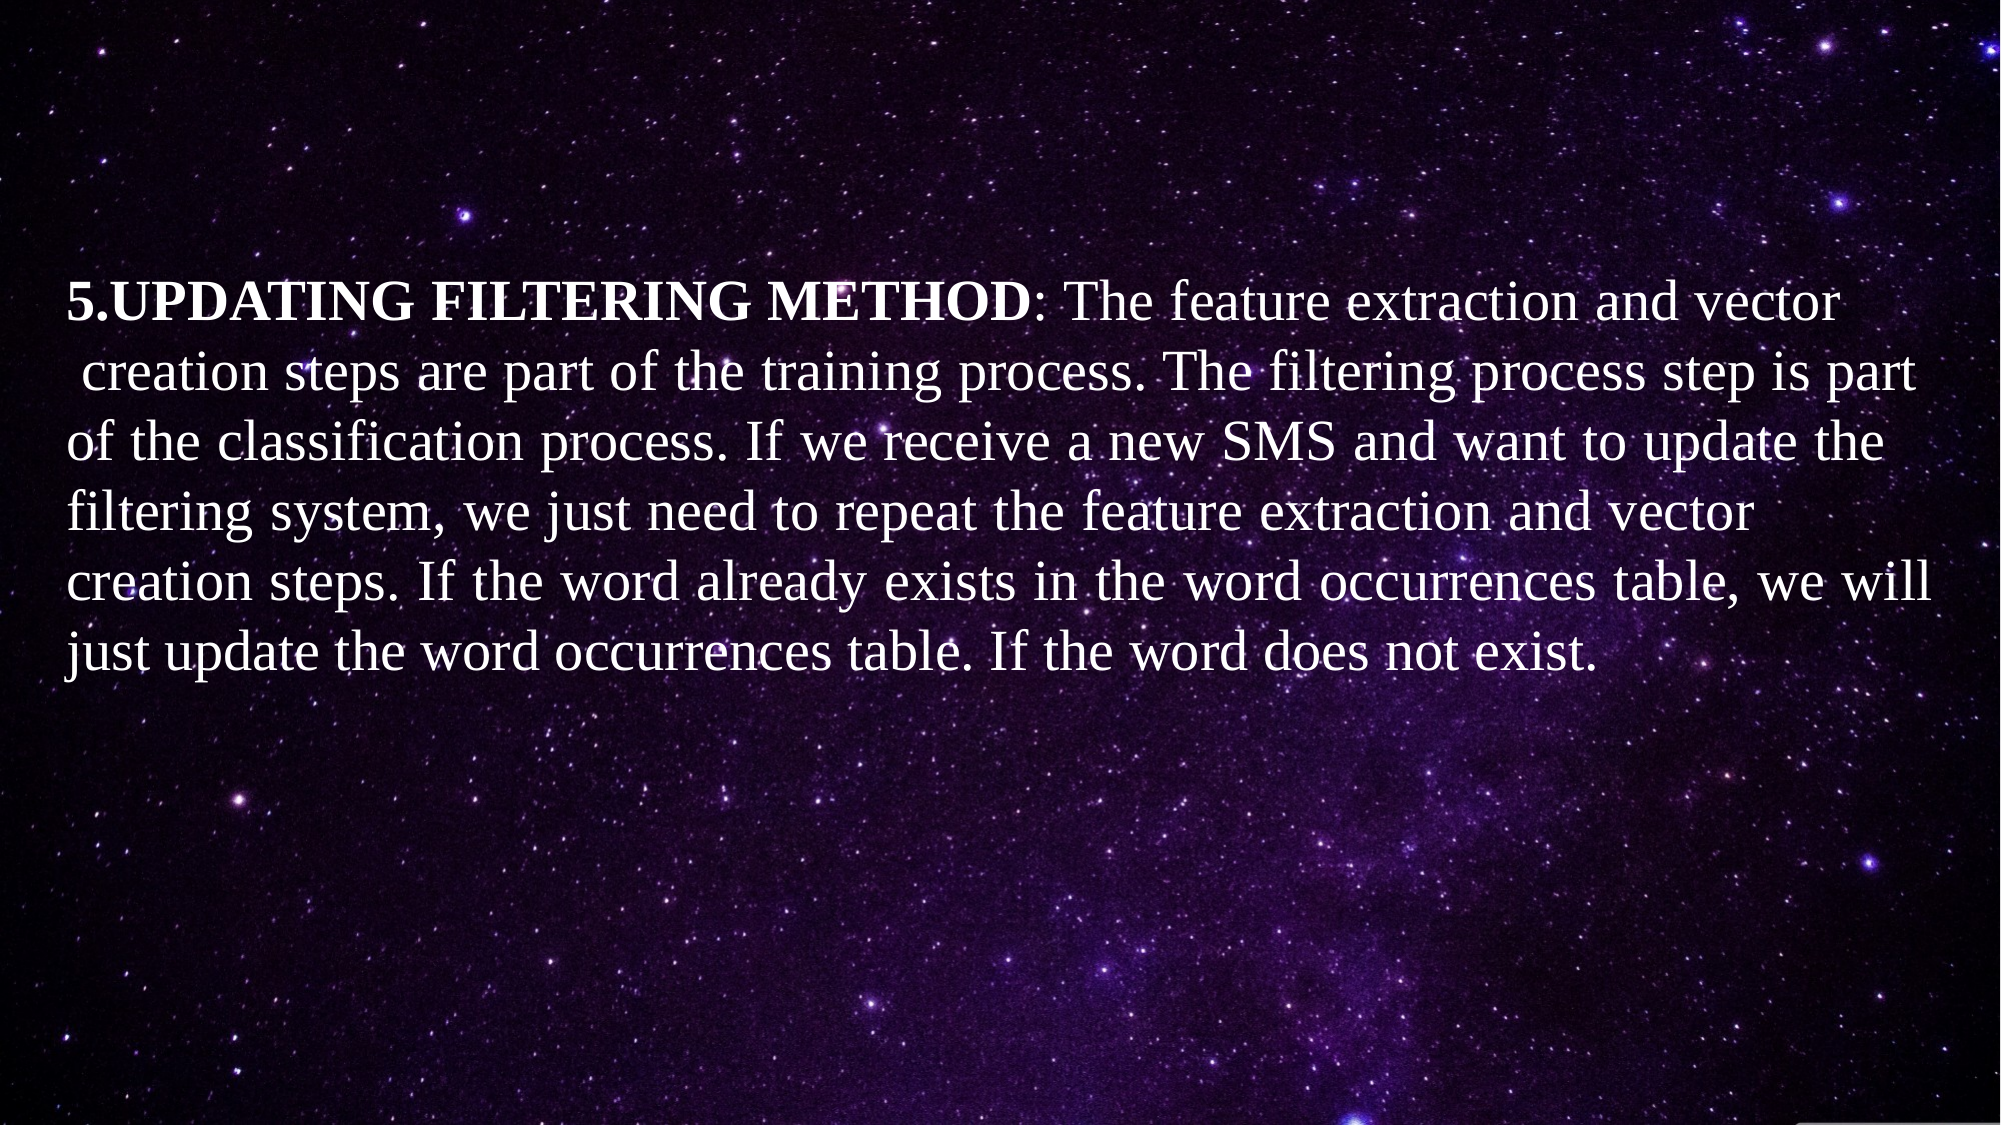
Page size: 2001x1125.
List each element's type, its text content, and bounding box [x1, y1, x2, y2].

picture [0, 0, 2001, 1125]
text_box 5.UPDATING FILTERING METHOD: The feature extraction and vector creation steps are part of the training process. The filtering process step is part of the classification process. If we receive a new SMS and want to update the filtering system, we just need to repeat the feature extraction and vector creation steps. If the word already exists in the word occurrences table, we will just update the word occurrences table. If the word does not exist. [51, 254, 1949, 690]
